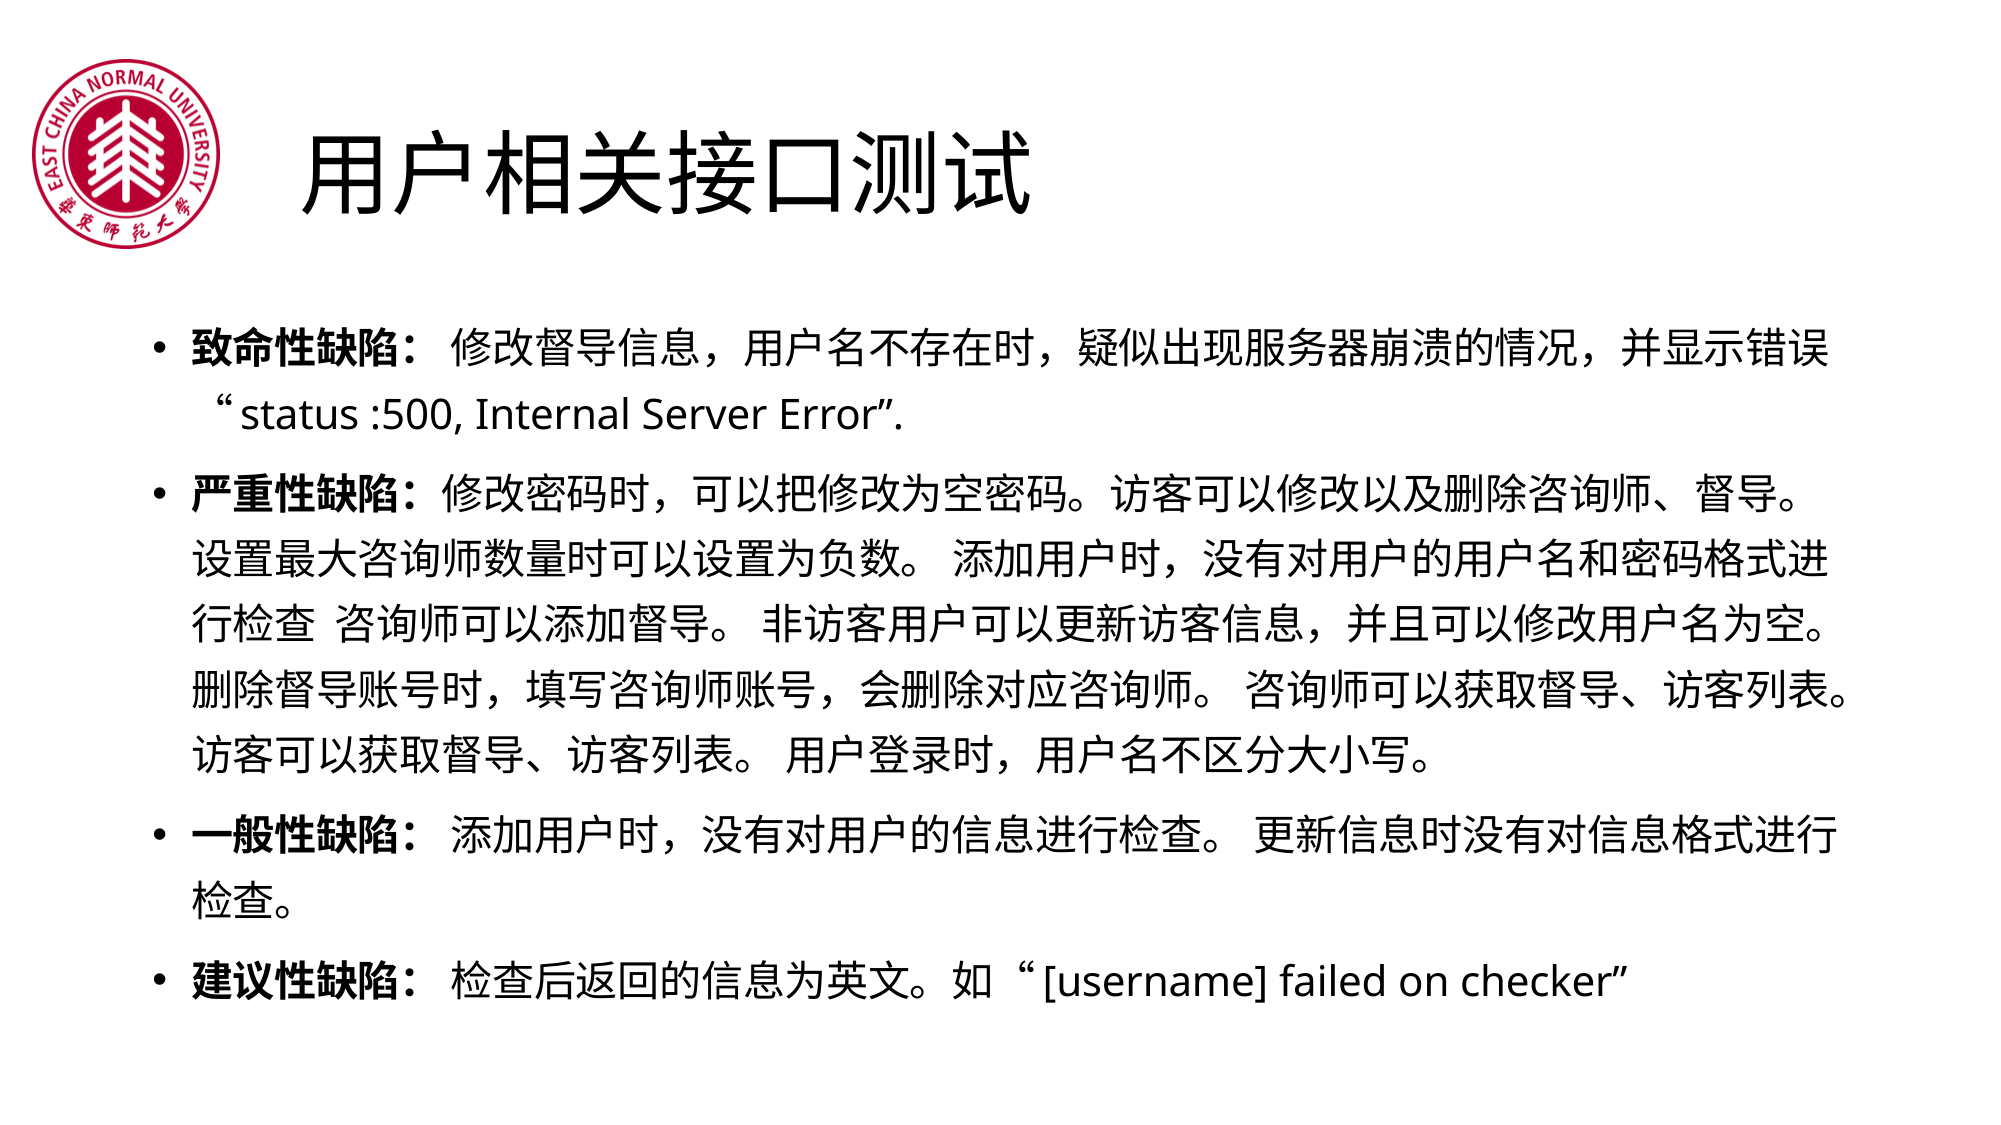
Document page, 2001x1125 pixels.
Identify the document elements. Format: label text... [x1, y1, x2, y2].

list 致命性缺陷： 修改督导信息，用户名不存在时，疑似出现服务器崩溃的情况，并显示错误“status :500, Internal Server Error”. 严重性缺陷：修改密码时，可以把修改为空密码。访客可以修改以及删除咨询师、督导。 设置最大咨询师数量时可以设置为负数。 添加用户时，没有对用户的用户名和密码格式进行检查 咨询师可以添加督导。 非访客用户可以更新访客信息，并且可以修改用户名为空。 删除督导账号时，填写咨询师账号，会删除对应咨询师。 咨询师可以获取督导、访客列表。访客可以获取督导、访客列表。 用户登录时，用户名不区分大小写。 一般性缺陷： 添加用户时，没有对用户的信息进行检查。 更新信息时没有对信息格式进行检查。 建议性缺陷： 检查后返回的信息为英文。如“[username] failed on checker” [137, 299, 1863, 1014]
picture [32, 59, 221, 249]
title 用户相关接口测试 [242, 45, 1968, 264]
